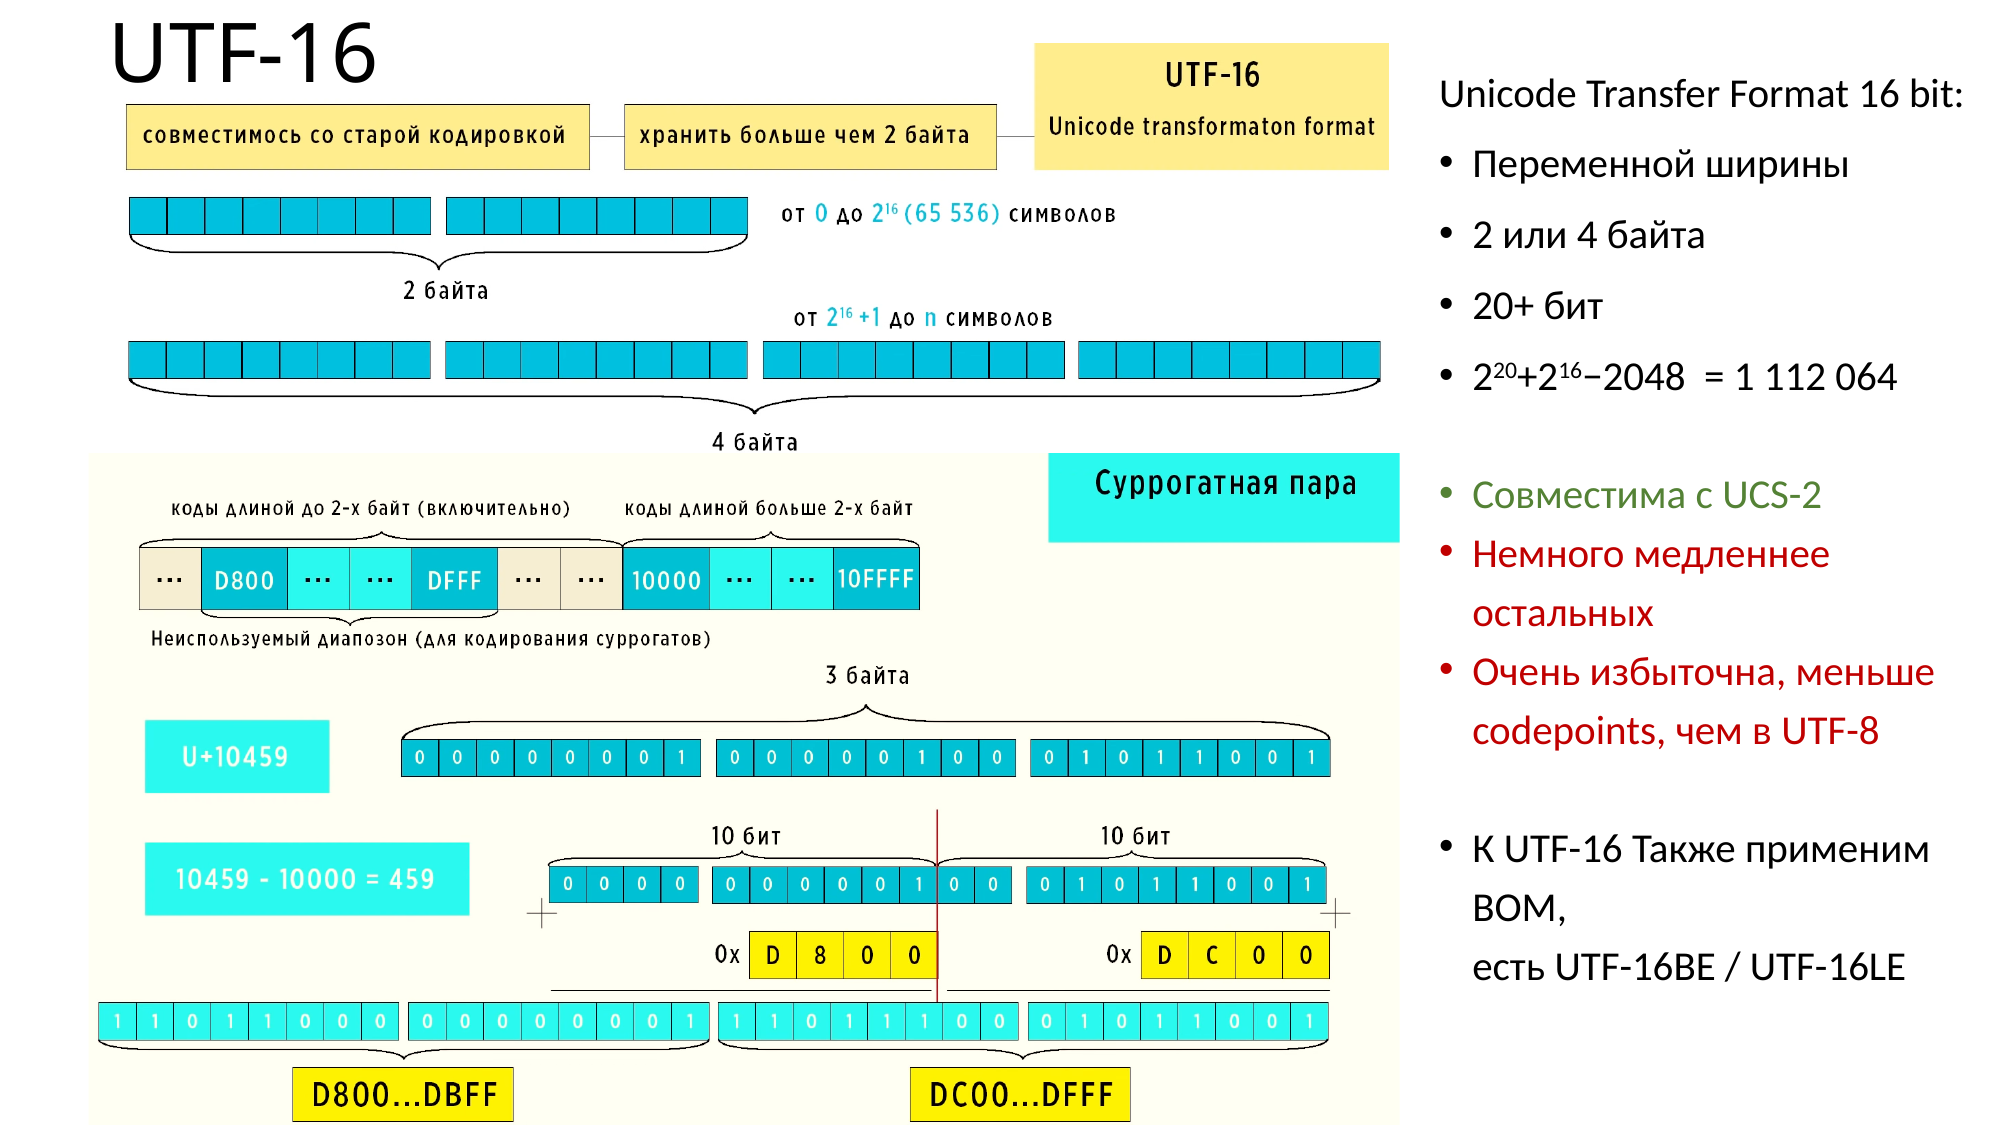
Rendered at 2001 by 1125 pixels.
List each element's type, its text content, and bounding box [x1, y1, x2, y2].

title UTF-16 [93, 3, 913, 109]
picture [88, 43, 1400, 1125]
text_box Unicode Transfer Format 16 bit: Переменной ширины 2 или 4 байта 20+ бит 220+216−2048 = 1 112 064 Совместима с UCS-2 Немного медленнее остальных Очень избыточна, меньше codepoints, чем в UTF-8 К UTF-16 Также применим BOM, есть UTF-16BE / UTF-16LE [1424, 48, 1987, 1066]
